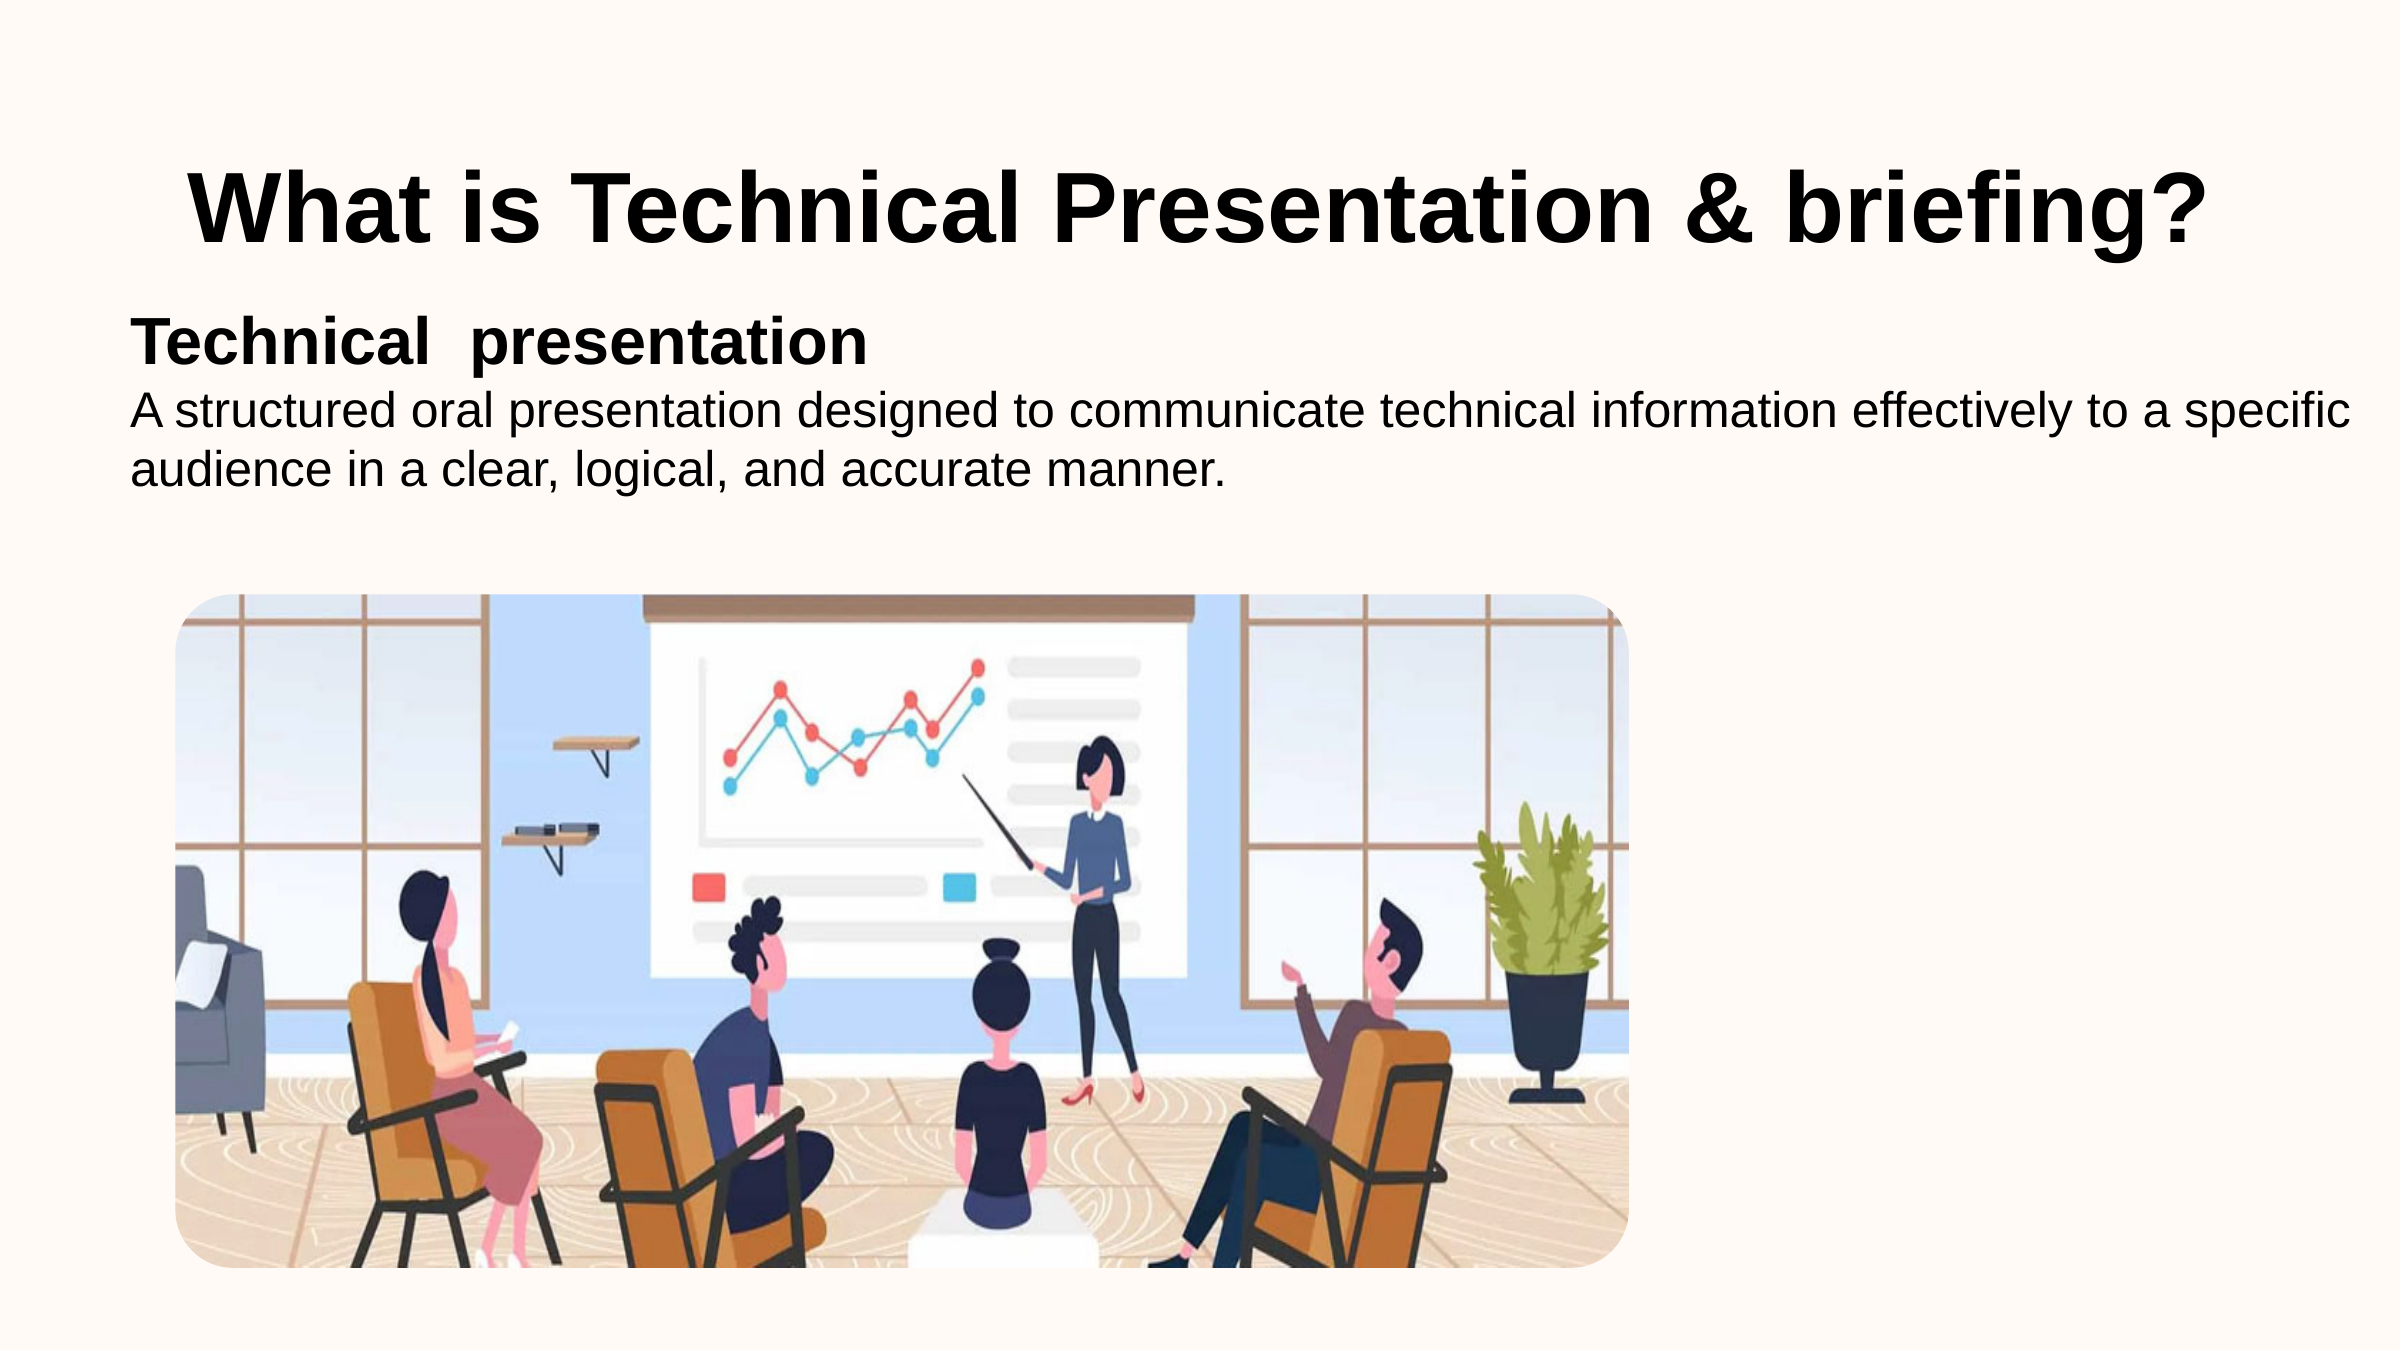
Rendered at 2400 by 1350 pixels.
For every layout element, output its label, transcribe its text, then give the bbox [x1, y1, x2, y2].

text_box What is Technical Presentation & briefing? [0, 146, 2400, 319]
picture [175, 594, 1629, 1268]
text_box Technical presentation A structured oral presentation designed to communicate technical information effectively to a specific audience in a clear, logical, and accurate manner. [130, 318, 2400, 595]
